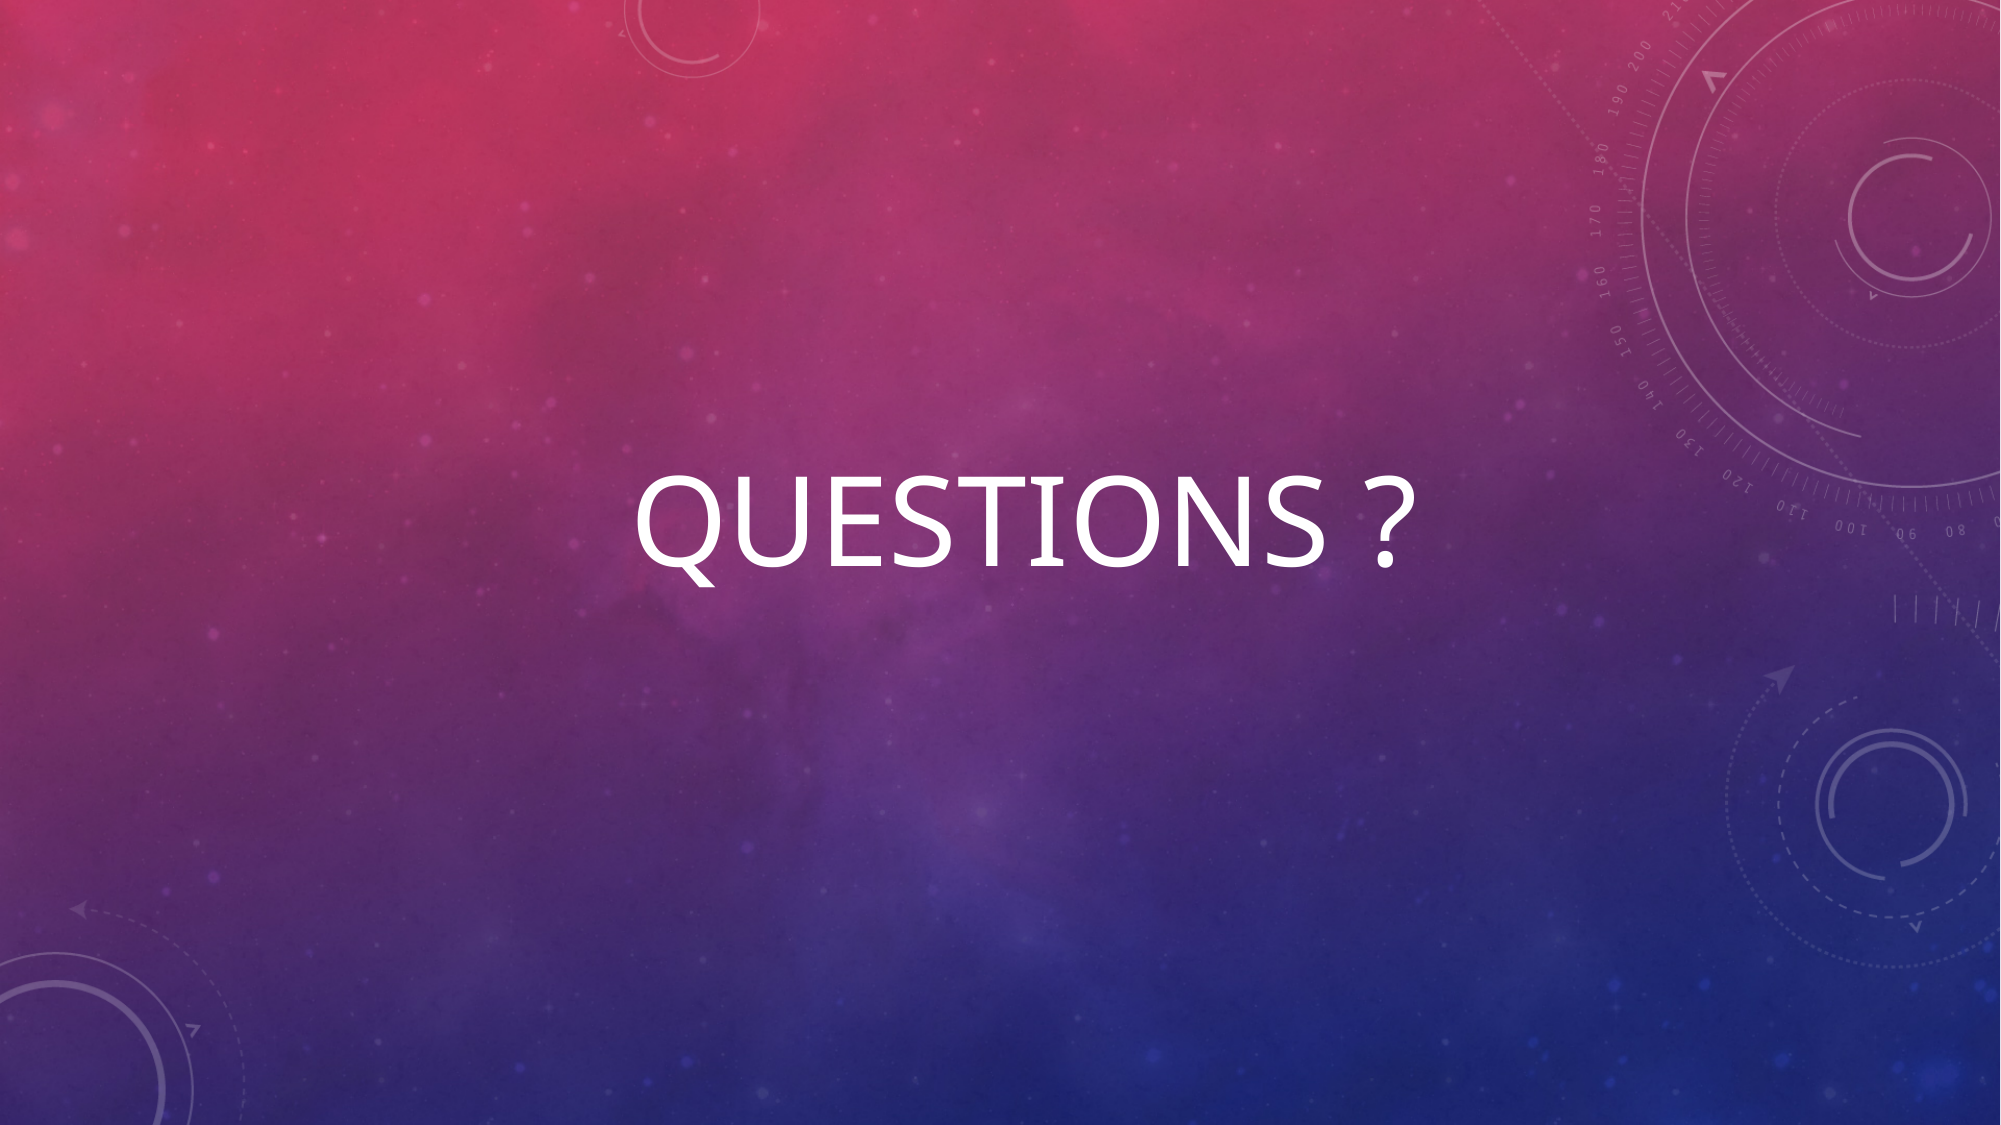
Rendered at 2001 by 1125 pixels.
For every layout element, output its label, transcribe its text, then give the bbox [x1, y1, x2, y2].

title Questions ? [615, 397, 1504, 637]
picture [0, 0, 2001, 1125]
